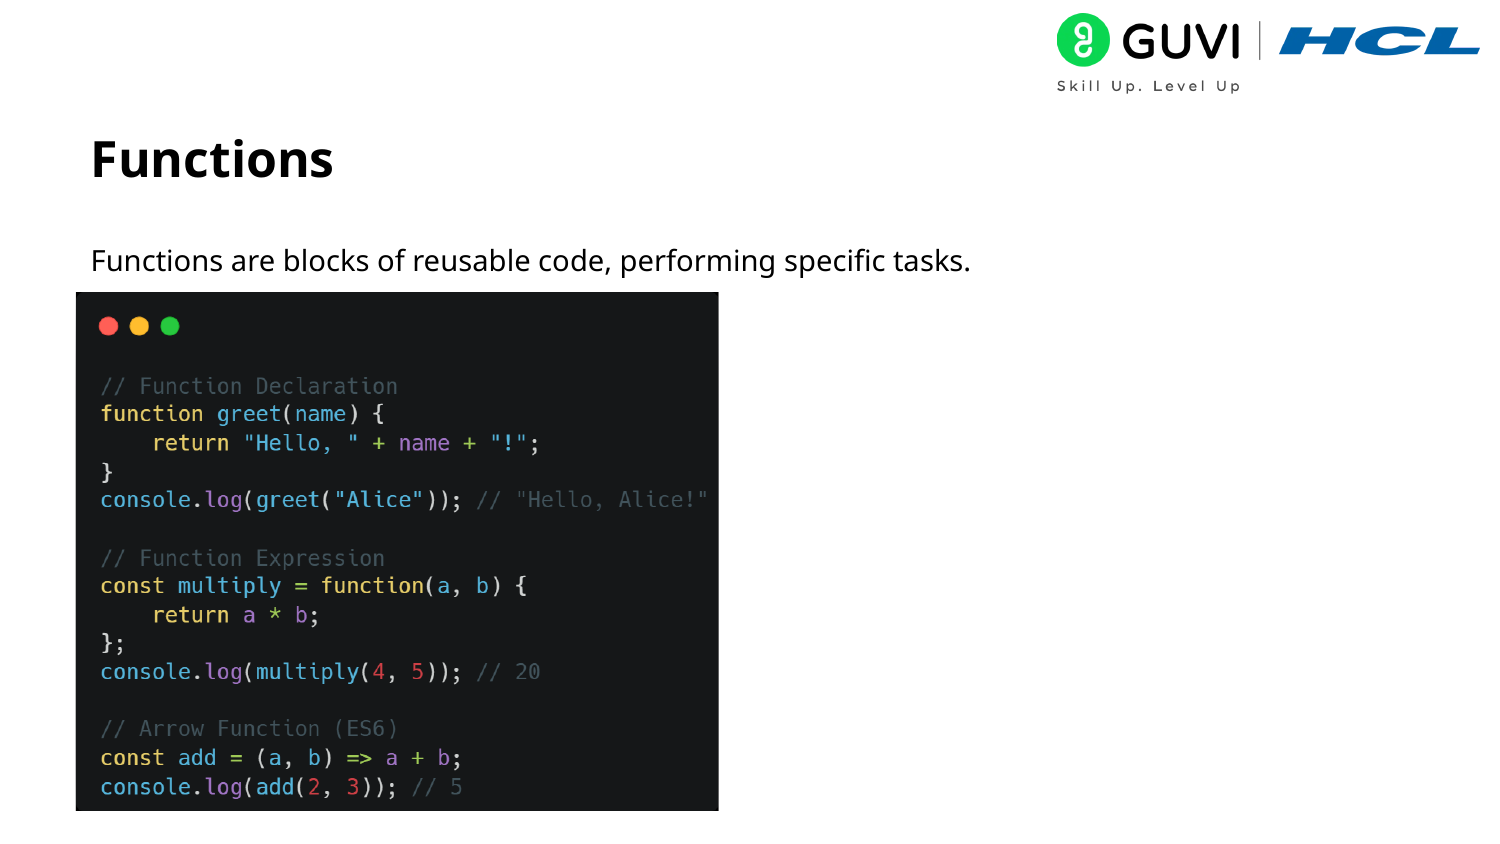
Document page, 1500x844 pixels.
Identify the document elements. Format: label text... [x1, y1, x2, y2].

picture [75, 292, 719, 812]
text_box Functions are blocks of reusable code, performing specific tasks. [75, 209, 1425, 293]
picture [1057, 13, 1480, 102]
title Functions [75, 112, 1424, 209]
